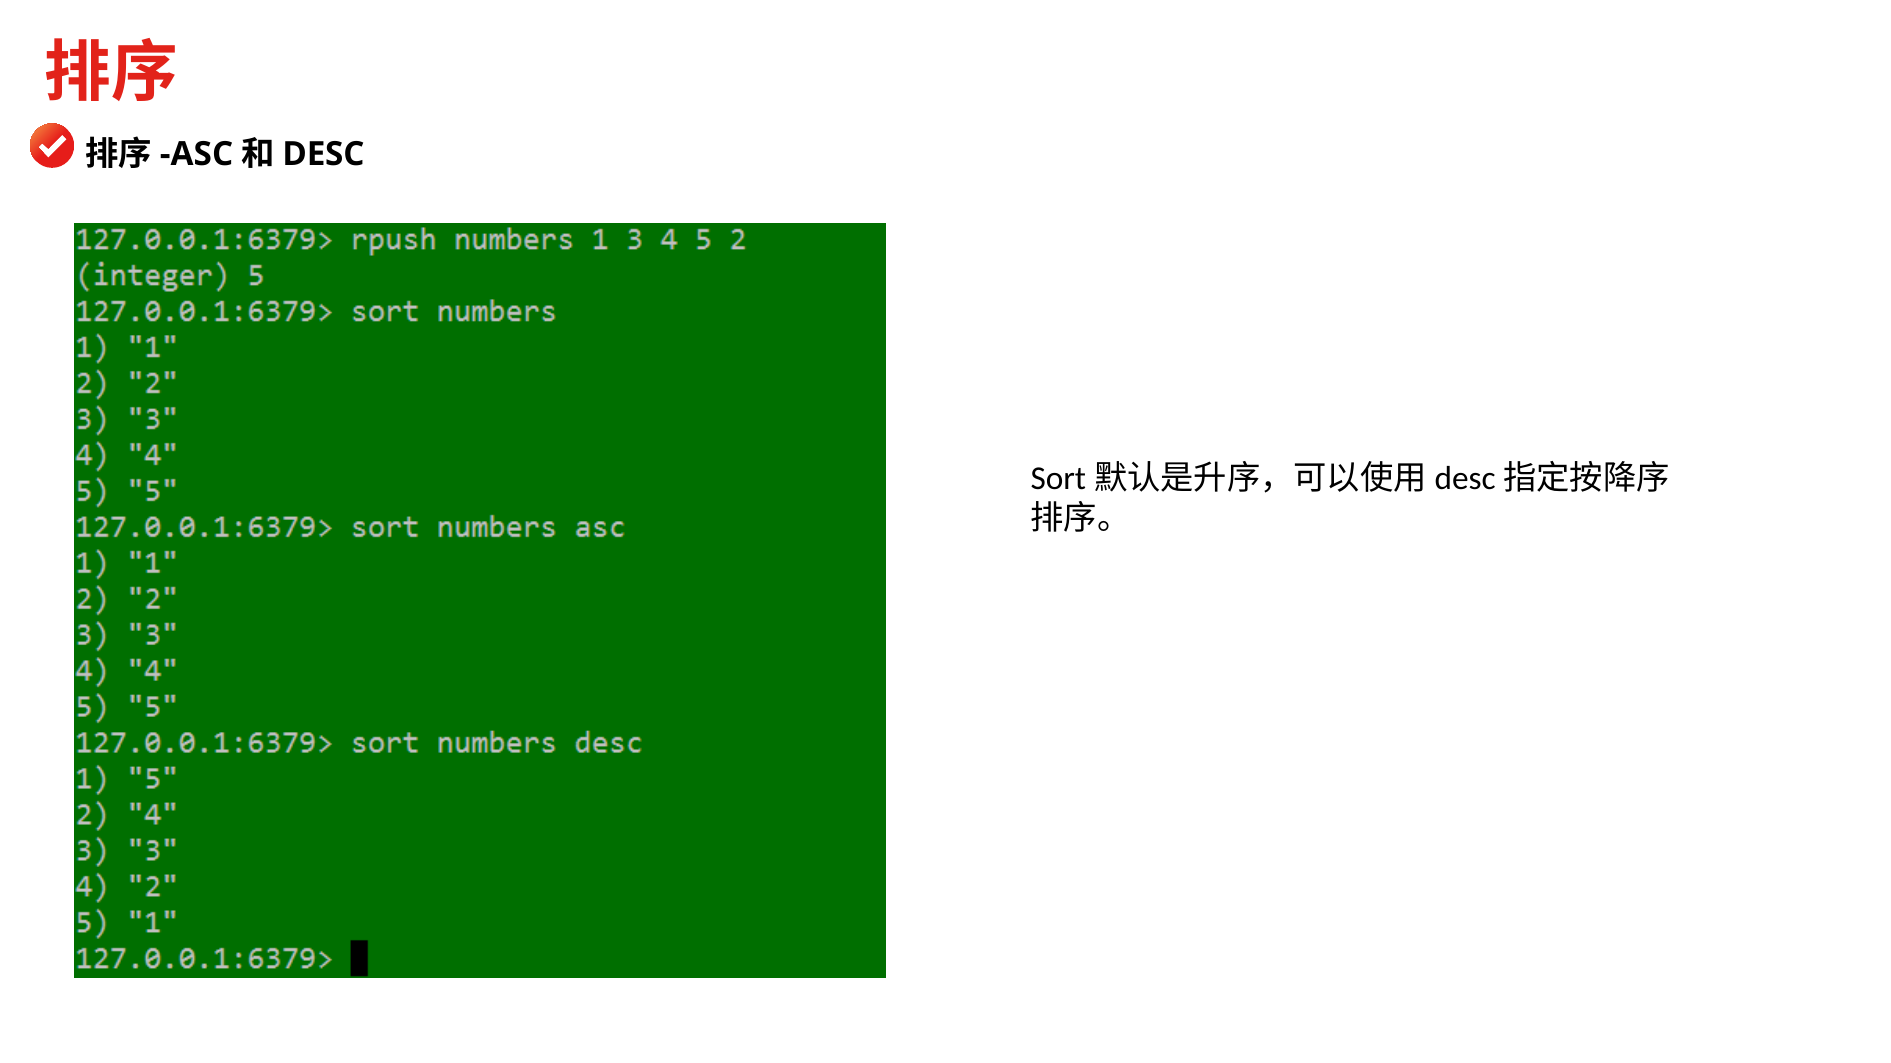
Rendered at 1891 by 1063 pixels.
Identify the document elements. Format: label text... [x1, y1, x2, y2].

text_box 排序-ASC和DESC [55, 117, 395, 187]
picture [73, 223, 886, 979]
text_box Sort默认是升序，可以使用desc指定按降序排序。 [1015, 448, 1707, 544]
list 排序 [30, 21, 444, 128]
text_box [30, 123, 55, 168]
